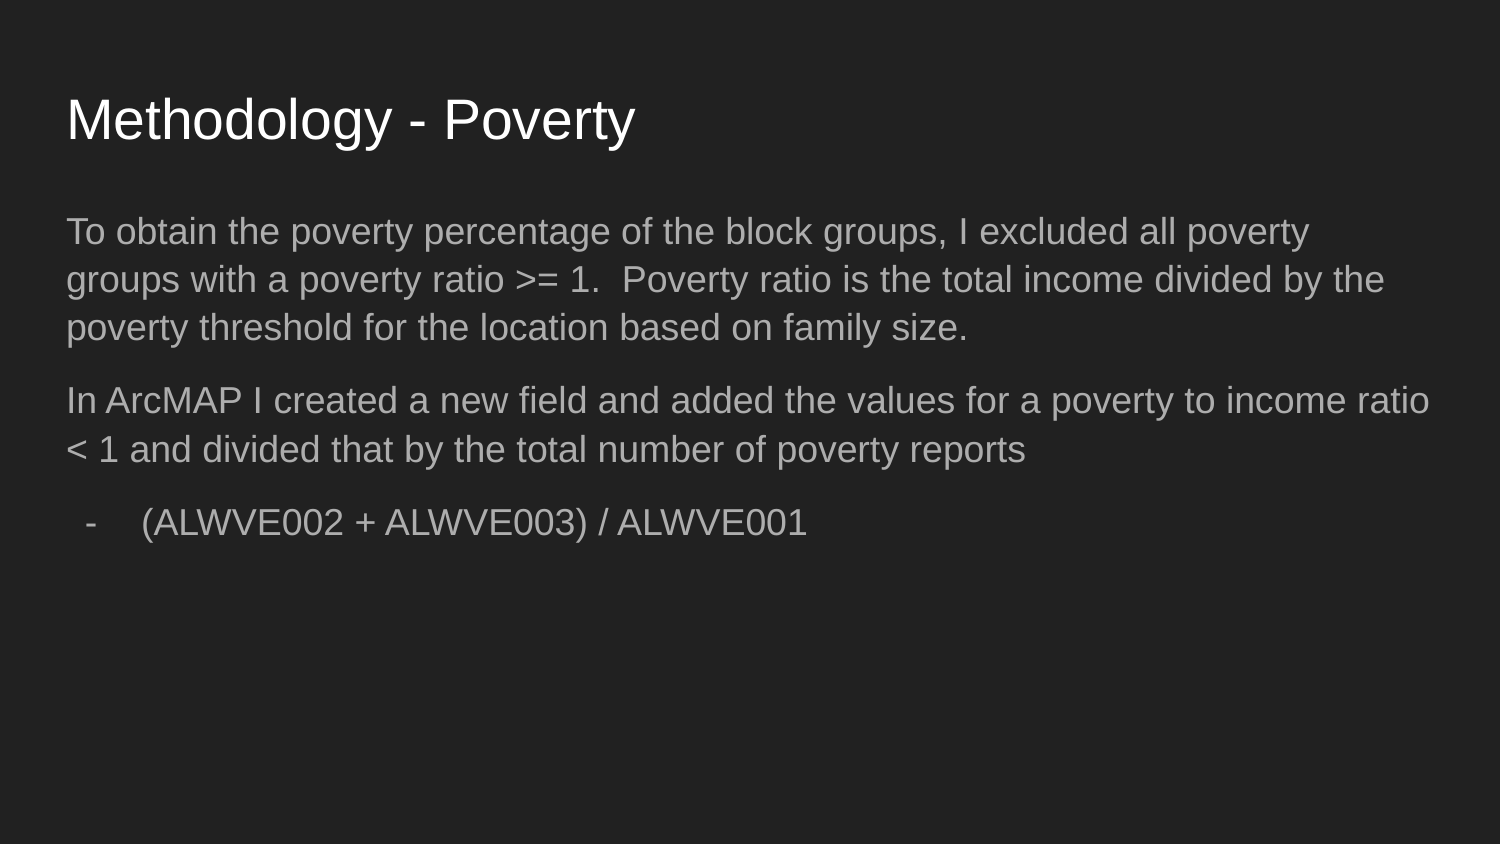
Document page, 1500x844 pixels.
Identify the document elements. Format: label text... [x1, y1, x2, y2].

title Methodology - Poverty [51, 72, 1449, 167]
list To obtain the poverty percentage of the block groups, I excluded all poverty groups with a poverty ratio >= 1. Poverty ratio is the total income divided by the poverty threshold for the location based on family size. In ArcMAP I created a new field and added the values for a poverty to income ratio < 1 and divided that by the total number of poverty reports (ALWVE002 + ALWVE003) / ALWVE001 [51, 189, 1449, 750]
